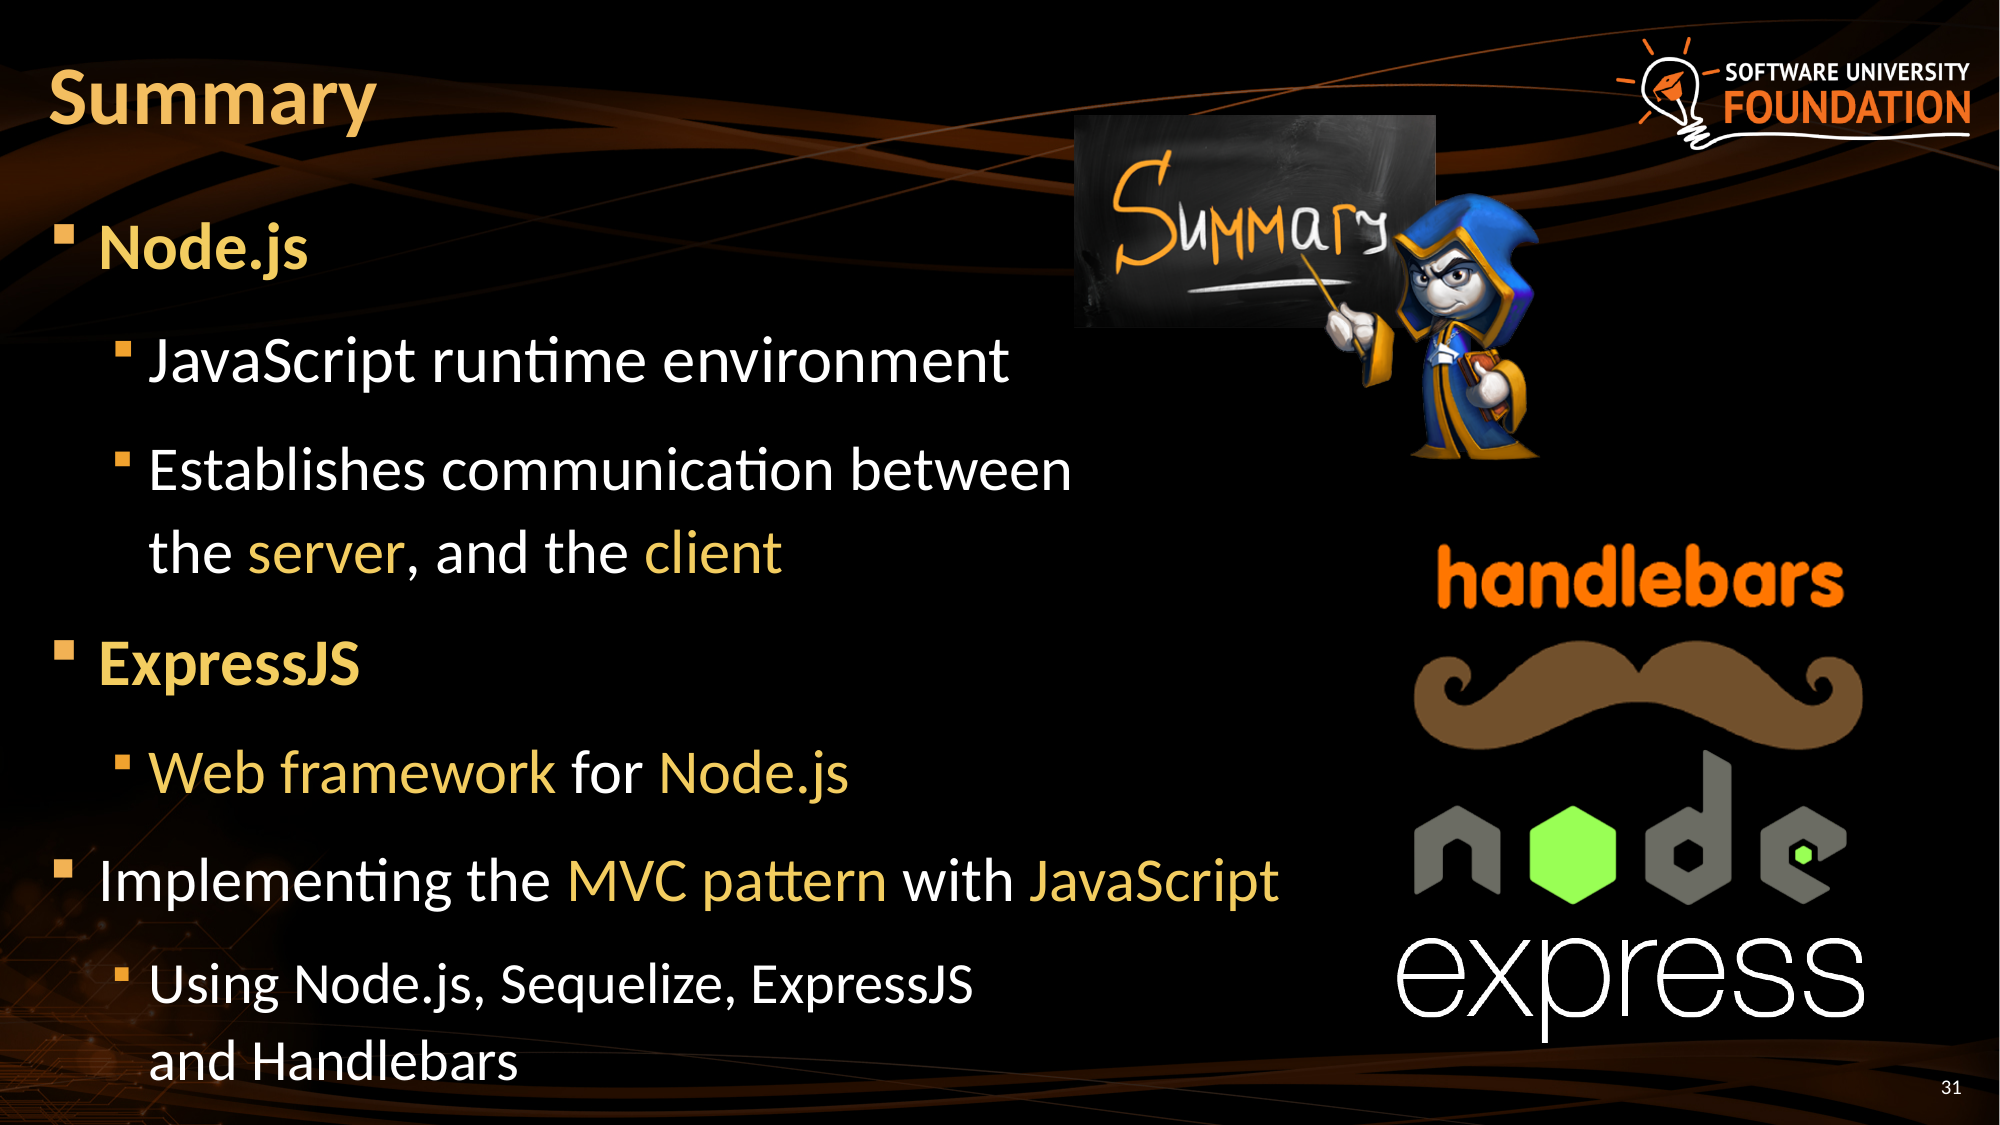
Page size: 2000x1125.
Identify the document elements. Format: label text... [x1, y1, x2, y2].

picture [0, 0, 2000, 1125]
slide_number 31 [1897, 1070, 1968, 1103]
title Summary [30, 6, 1602, 189]
list Node.js JavaScript runtime environment Establishes communication between the server, and the client ExpressJS Web framework for Node.js Implementing the MVC pattern with JavaScript Using Node.js, Sequelize, ExpressJS and Handlebars [31, 189, 1381, 1103]
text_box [1397, 524, 1879, 1043]
